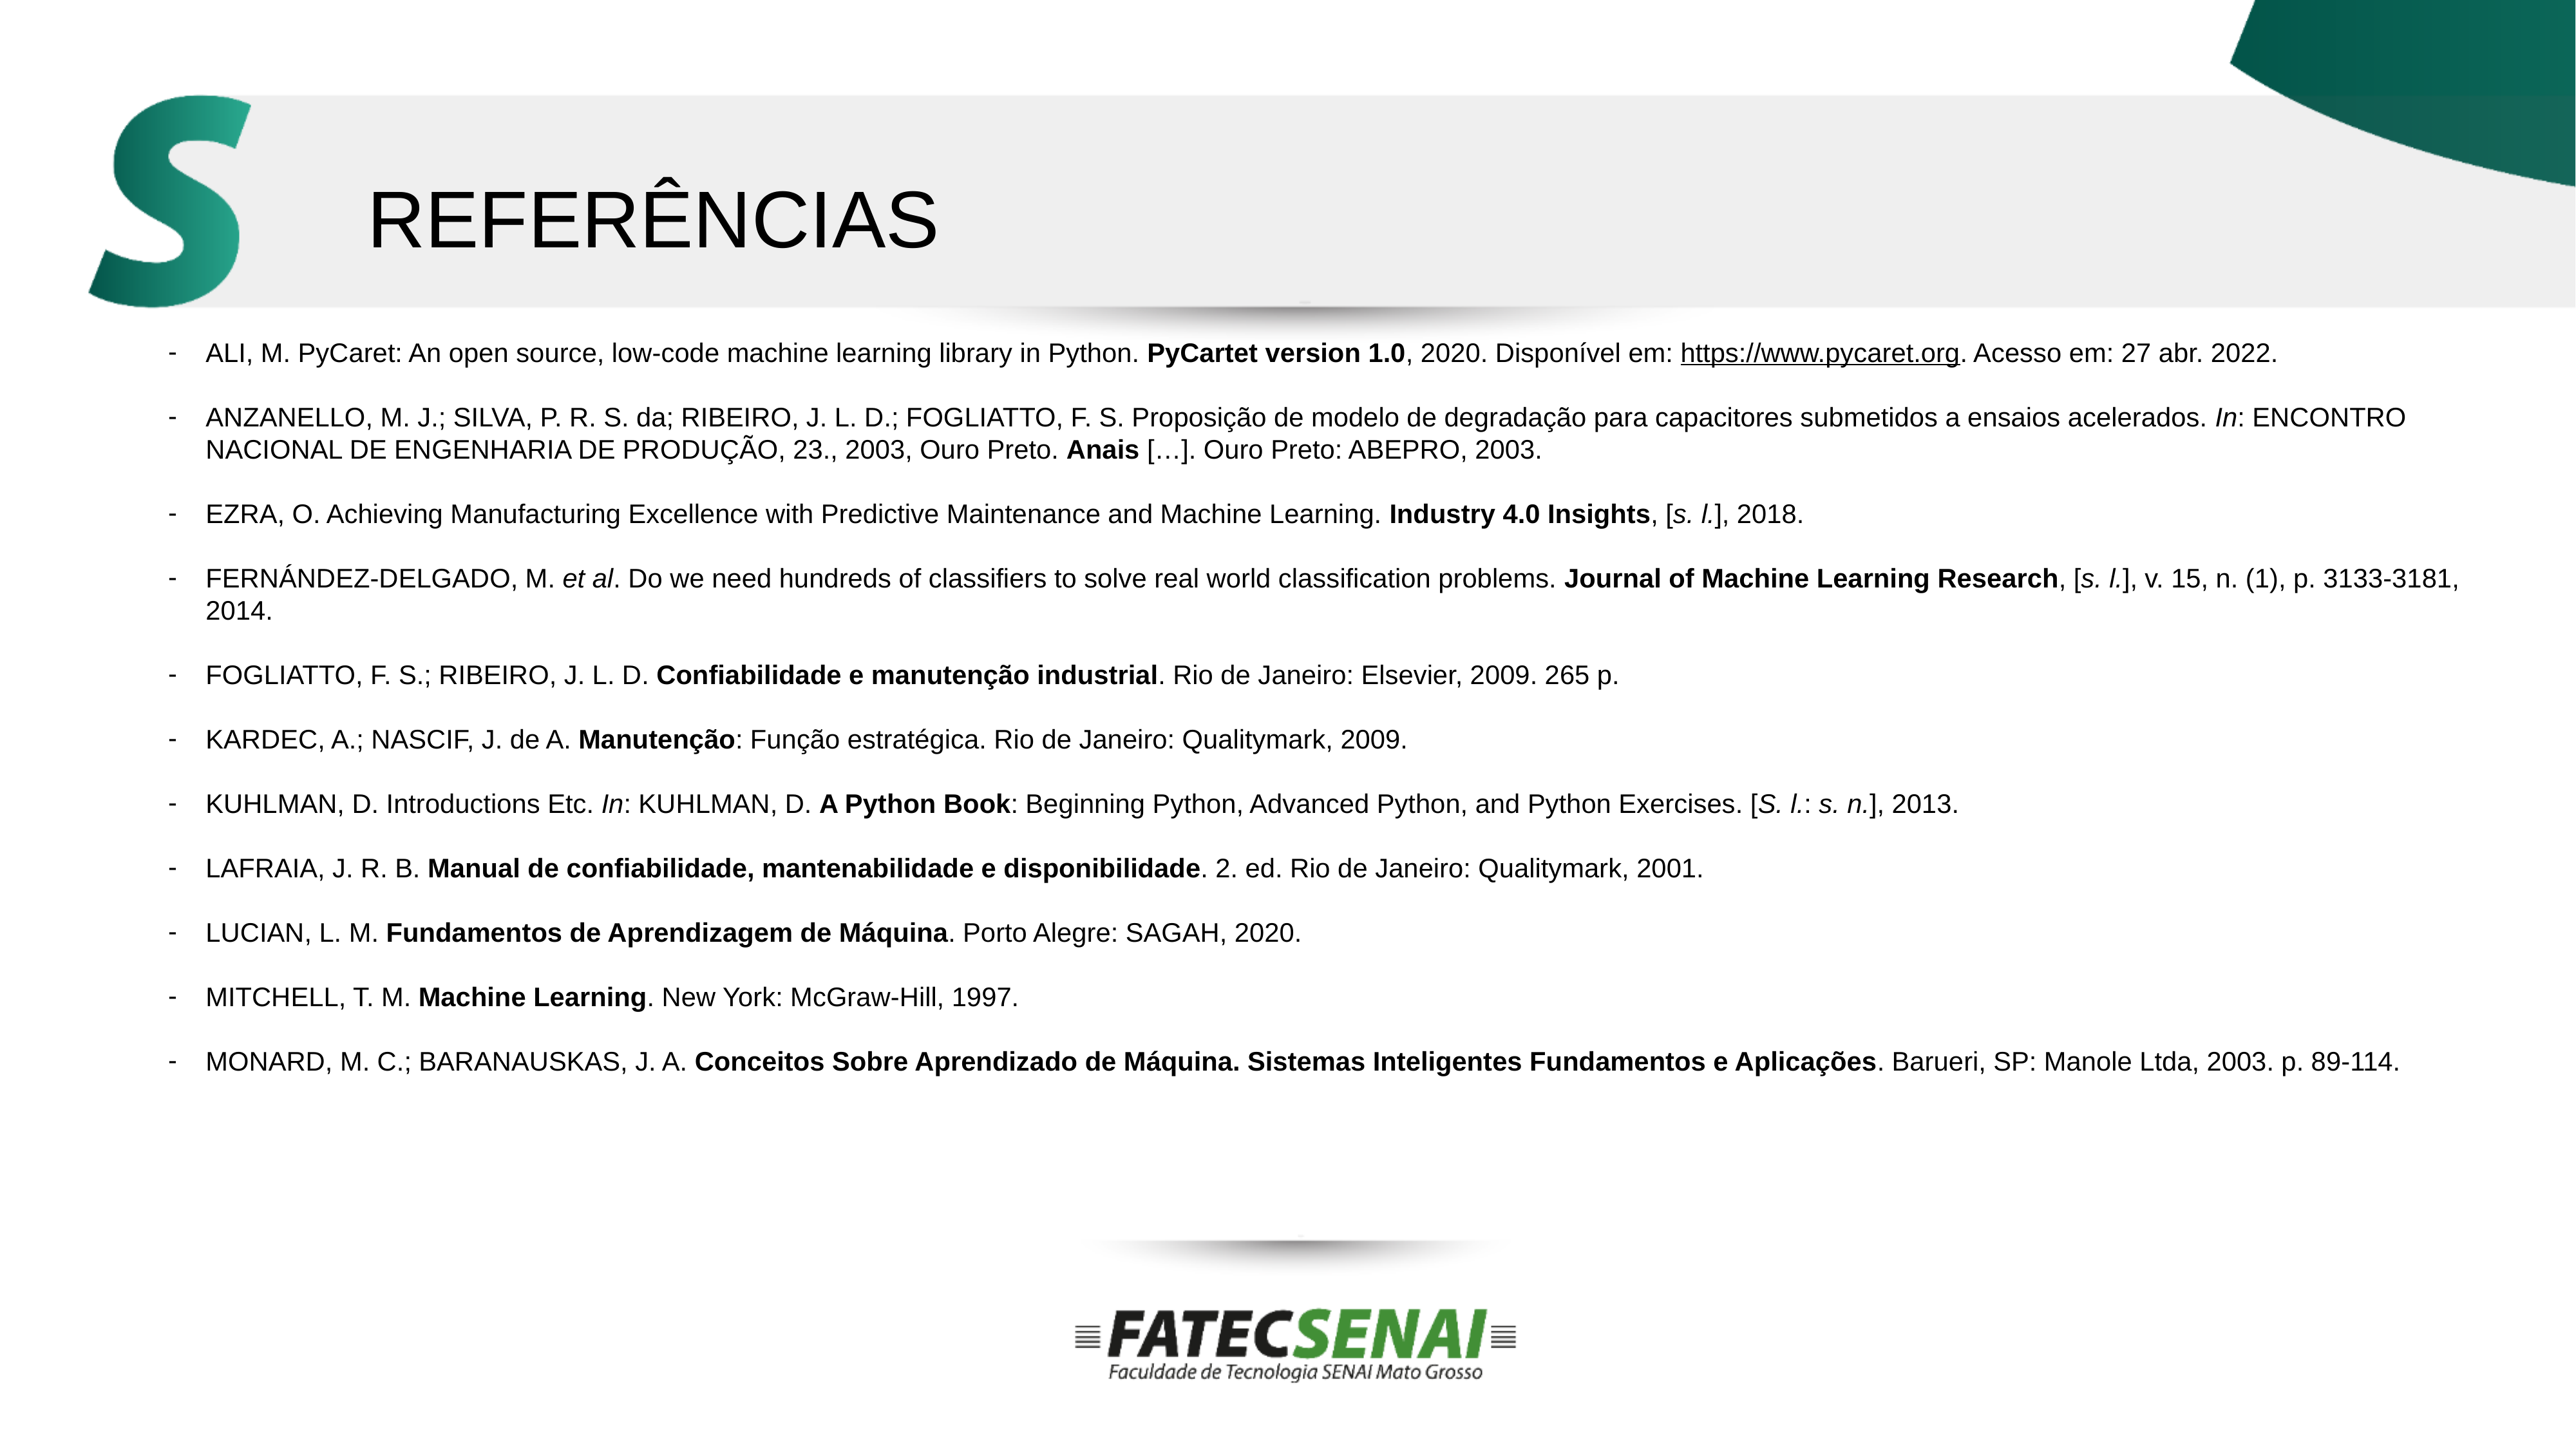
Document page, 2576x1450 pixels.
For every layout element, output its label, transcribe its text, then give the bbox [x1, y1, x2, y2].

text_box ALI, M. PyCaret: An open source, low-code machine learning library in Python. PyCartet version 1.0, 2020. Disponível em: https://www.pycaret.org. Acesso em: 27 abr. 2022. ANZANELLO, M. J.; SILVA, P. R. S. da; RIBEIRO, J. L. D.; FOGLIATTO, F. S. Proposição de modelo de degradação para capacitores submetidos a ensaios acelerados. In: ENCONTRO NACIONAL DE ENGENHARIA DE PRODUÇÃO, 23., 2003, Ouro Preto. Anais […]. Ouro Preto: ABEPRO, 2003. EZRA, O. Achieving Manufacturing Excellence with Predictive Maintenance and Machine Learning. Industry 4.0 Insights, [s. l.], 2018. FERNÁNDEZ-DELGADO, M. et al. Do we need hundreds of classifiers to solve real world classification problems. Journal of Machine Learning Research, [s. l.], v. 15, n. (1), p. 3133-3181, 2014. FOGLIATTO, F. S.; RIBEIRO, J. L. D. Confiabilidade e manutenção industrial. Rio de Janeiro: Elsevier, 2009. 265 p. KARDEC, A.; NASCIF, J. de A. Manutenção: Função estratégica. Rio de Janeiro: Qualitymark, 2009. KUHLMAN, D. Introductions Etc. In: KUHLMAN, D. A Python Book: Beginning Python, Advanced Python, and Python Exercises. [S. l.: s. n.], 2013. LAFRAIA, J. R. B. Manual de confiabilidade, mantenabilidade e disponibilidade. 2. ed. Rio de Janeiro: Qualitymark, 2001. LUCIAN, L. M. Fundamentos de Aprendizagem de Máquina. Porto Alegre: SAGAH, 2020. MITCHELL, T. M. Machine Learning. New York: McGraw-Hill, 1997. MONARD, M. C.; BARANAUSKAS, J. A. Conceitos Sobre Aprendizado de Máquina. Sistemas Inteligentes Fundamentos e Aplicações. Barueri, SP: Manole Ltda, 2003. p. 89-114. [147, 325, 2514, 1151]
text_box REFERÊNCIAS [357, 162, 1859, 270]
picture [0, 0, 2576, 1450]
